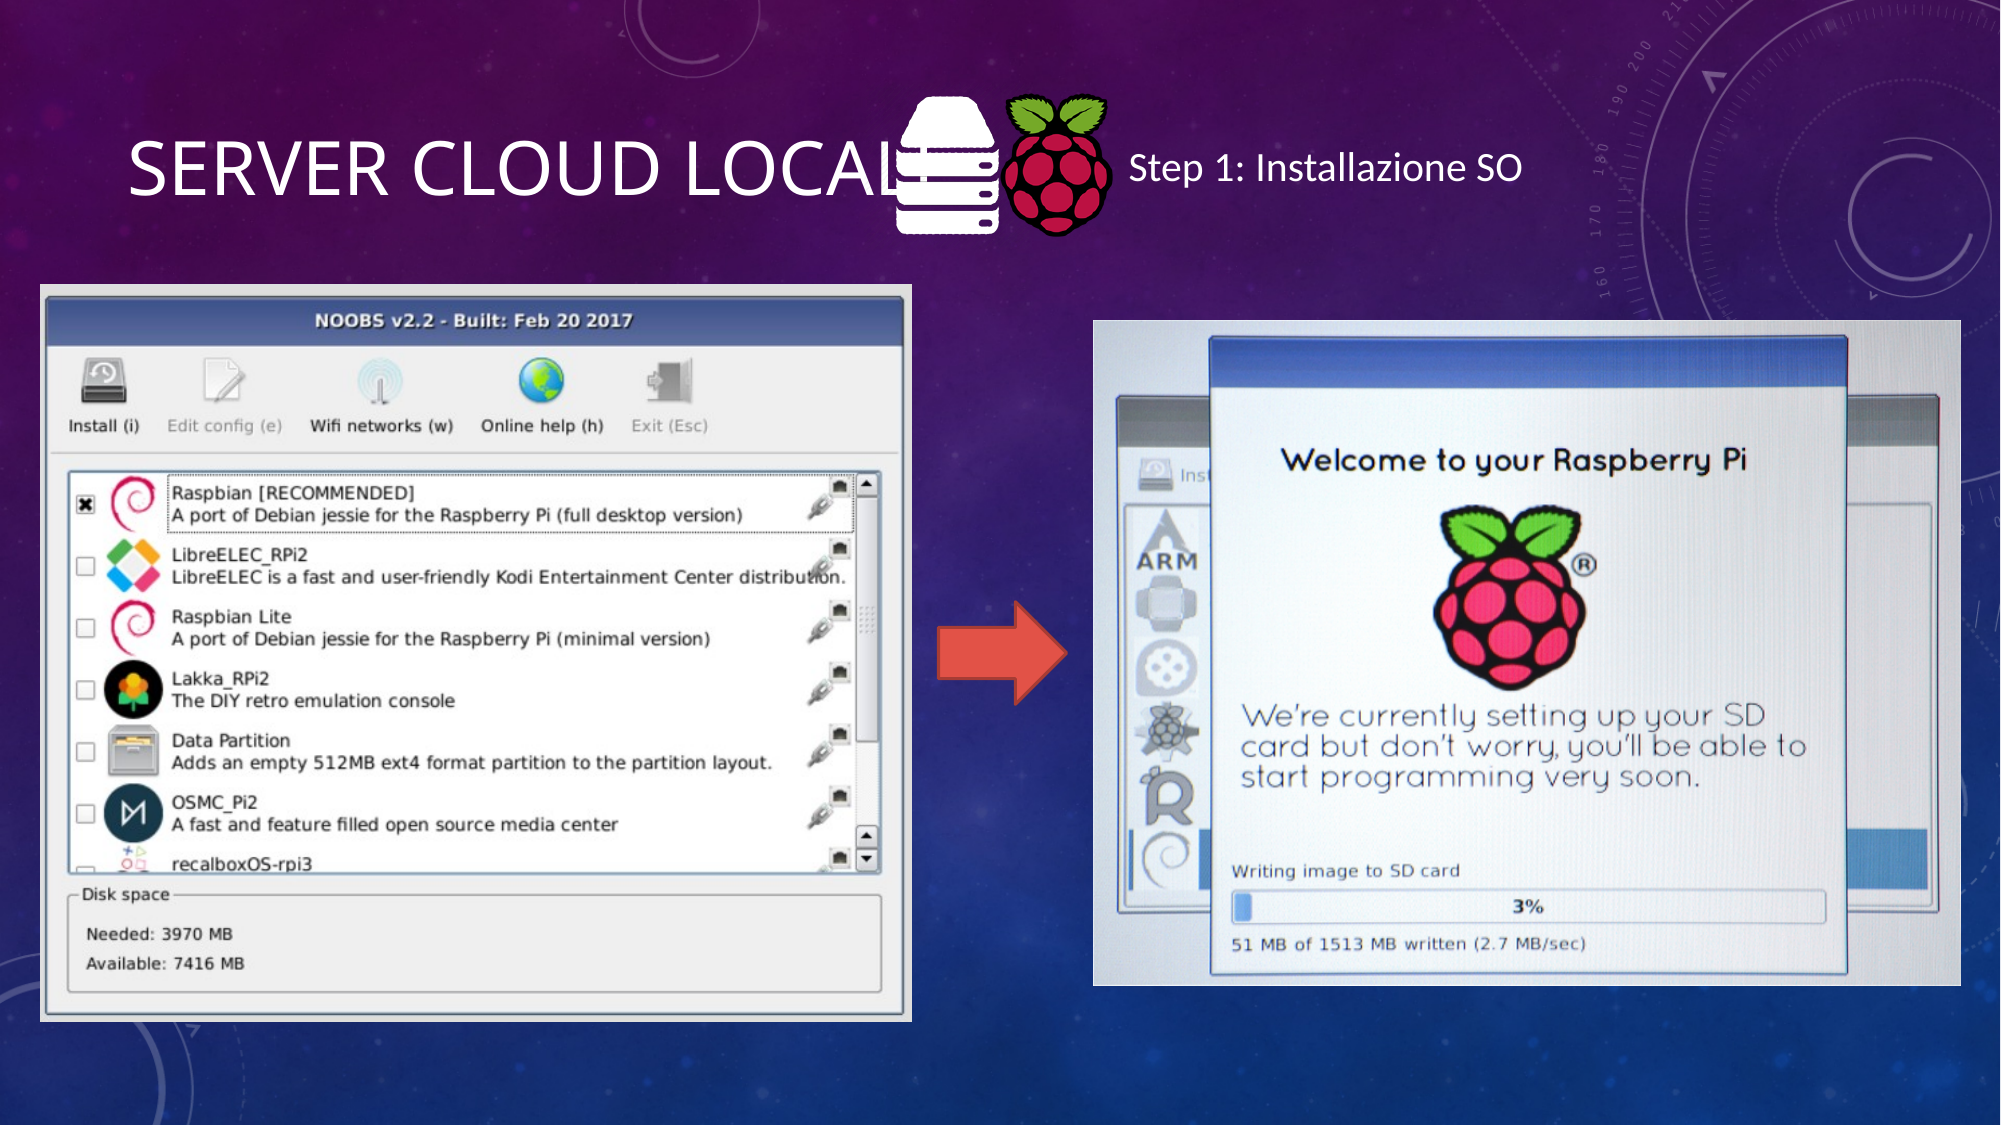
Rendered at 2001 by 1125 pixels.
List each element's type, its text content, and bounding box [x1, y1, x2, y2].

text_box Step 1: Installazione SO [1118, 132, 1609, 198]
picture [0, 0, 2001, 1125]
title Server Cloud Locale [112, 45, 1775, 285]
text_box [936, 600, 1068, 706]
